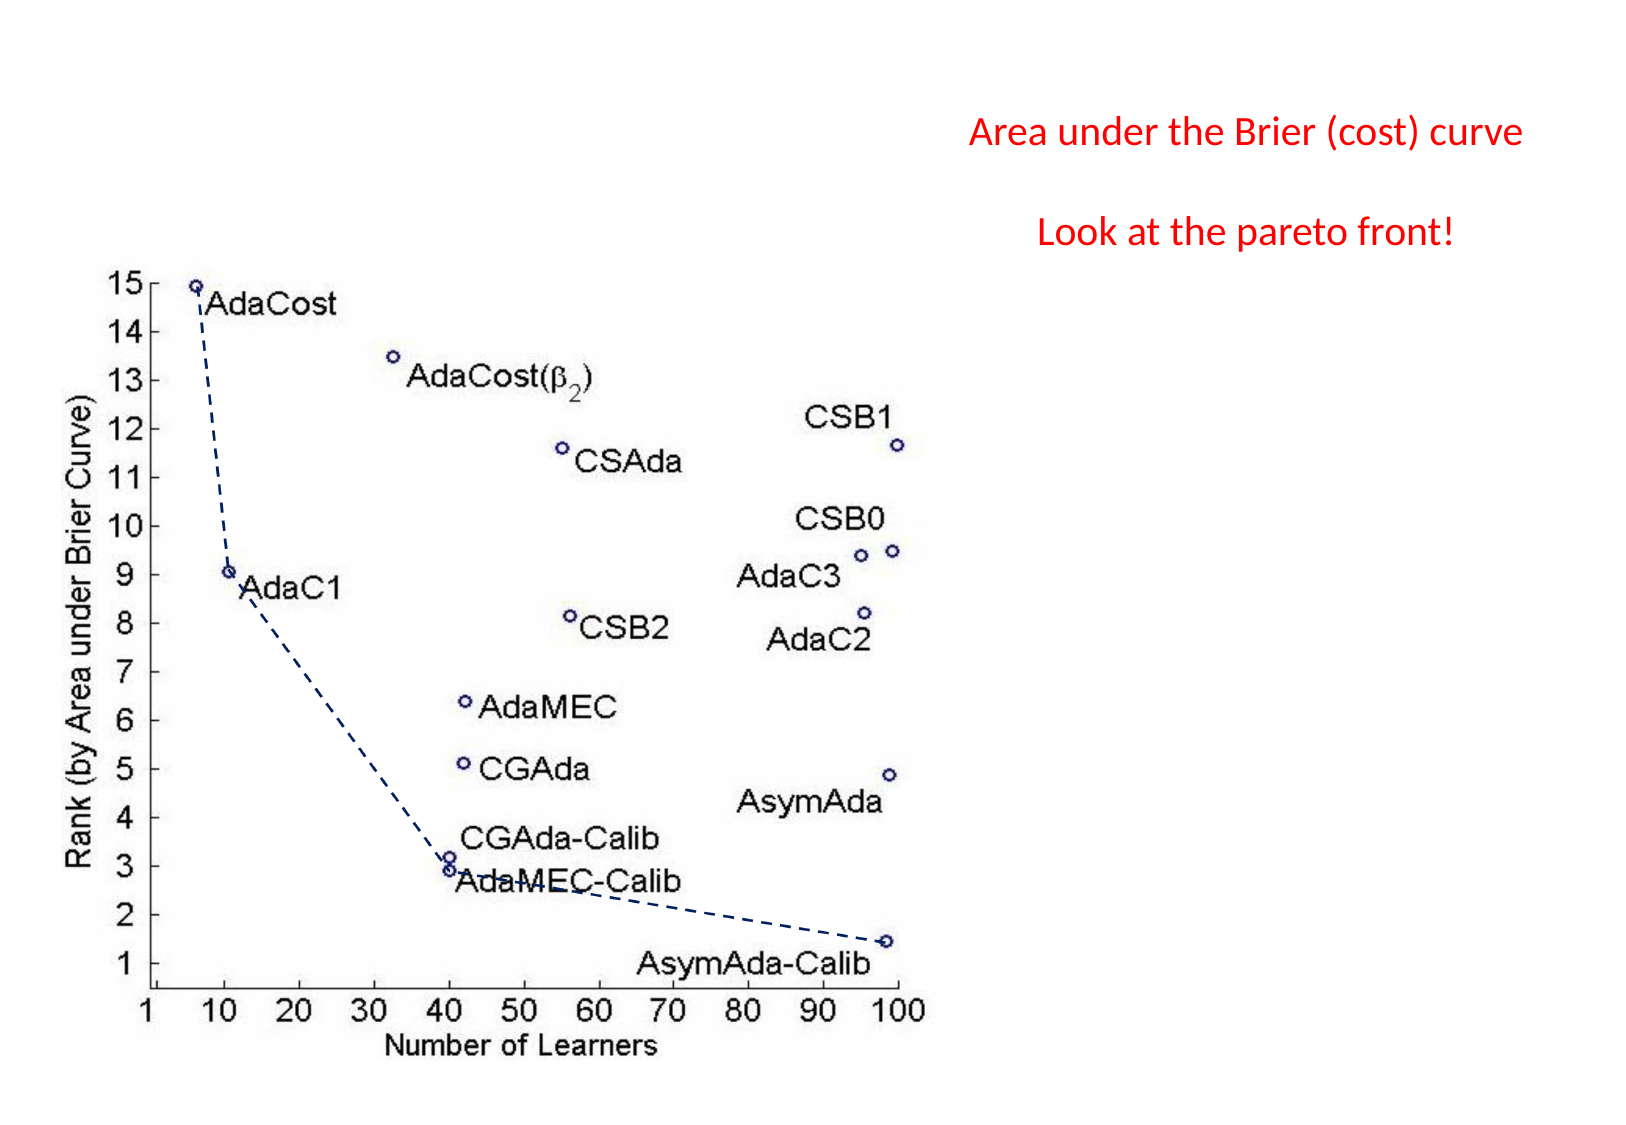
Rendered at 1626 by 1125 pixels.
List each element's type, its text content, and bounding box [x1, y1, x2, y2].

text_box Area under the Brier (cost) curve Look at the pareto front! [910, 96, 1583, 299]
picture [61, 257, 936, 1061]
